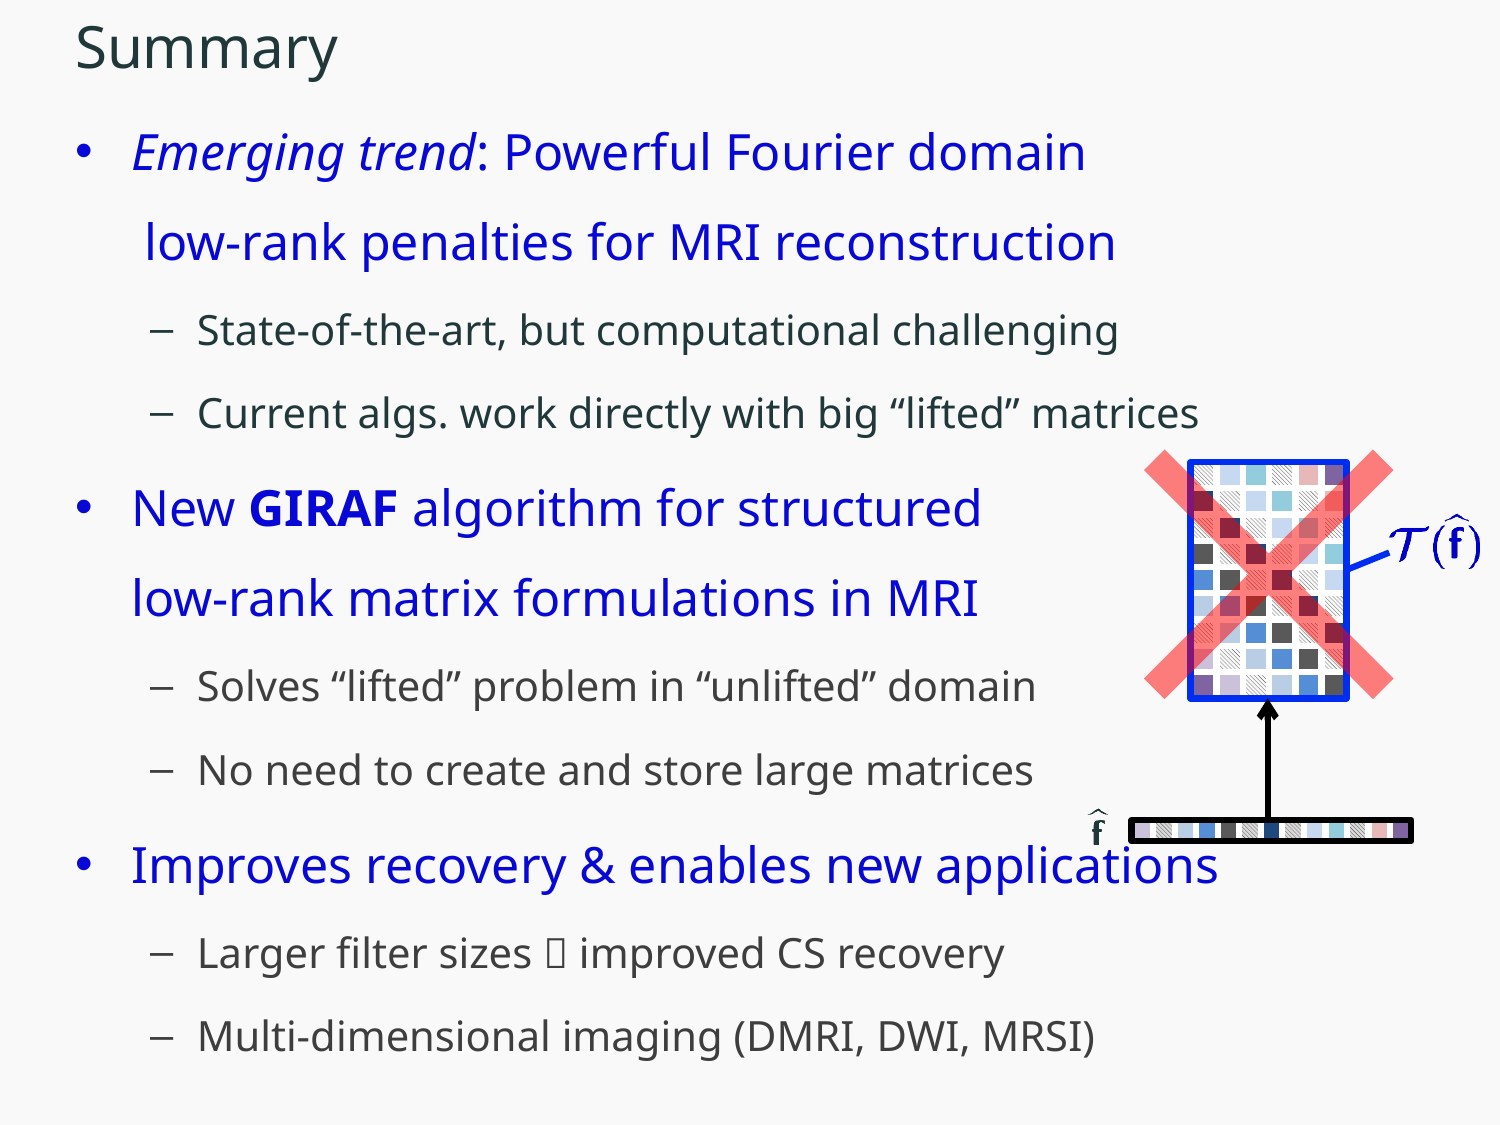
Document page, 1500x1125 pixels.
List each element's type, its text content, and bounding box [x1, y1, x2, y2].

text_box Summary [59, 0, 1500, 74]
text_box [1087, 412, 1481, 846]
text_box Emerging trend: Powerful Fourier domain low-rank penalties for MRI reconstruction State-of-the-art, but computational challenging Current algs. work directly with big “lifted” matrices New GIRAF algorithm for structured low-rank matrix formulations in MRI Solves “lifted” problem in “unlifted” domain No need to create and store large matrices Improves recovery & enables new applications Larger filter sizes  improved CS recovery Multi-dimensional imaging (DMRI, DWI, MRSI) [59, 74, 1500, 1125]
